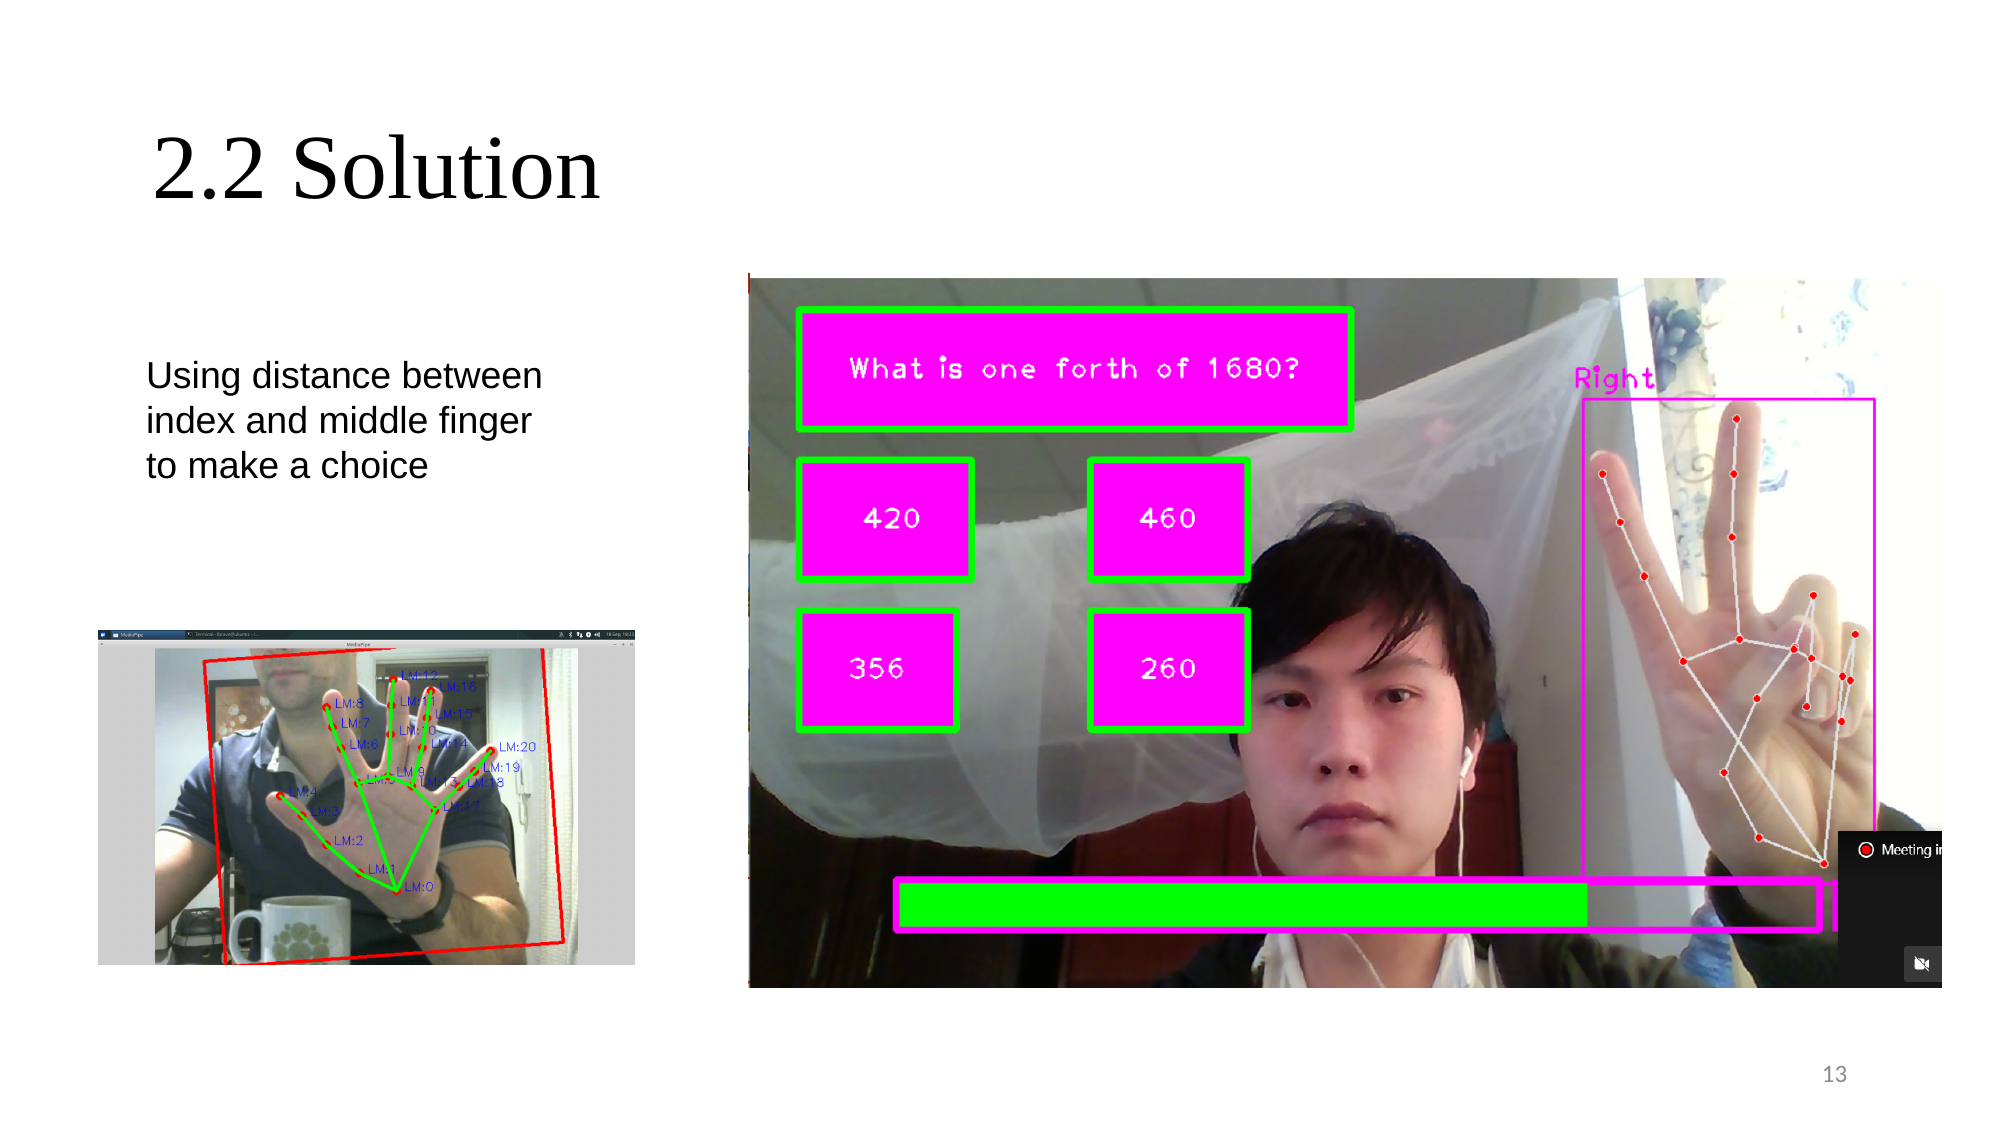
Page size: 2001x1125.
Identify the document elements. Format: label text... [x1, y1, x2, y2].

text_box Using distance between index and middle finger to make a choice [131, 343, 582, 494]
slide_number 13 [1412, 1042, 1863, 1103]
title 2.2 Solution [137, 59, 1863, 278]
picture [98, 630, 635, 966]
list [748, 273, 1942, 988]
